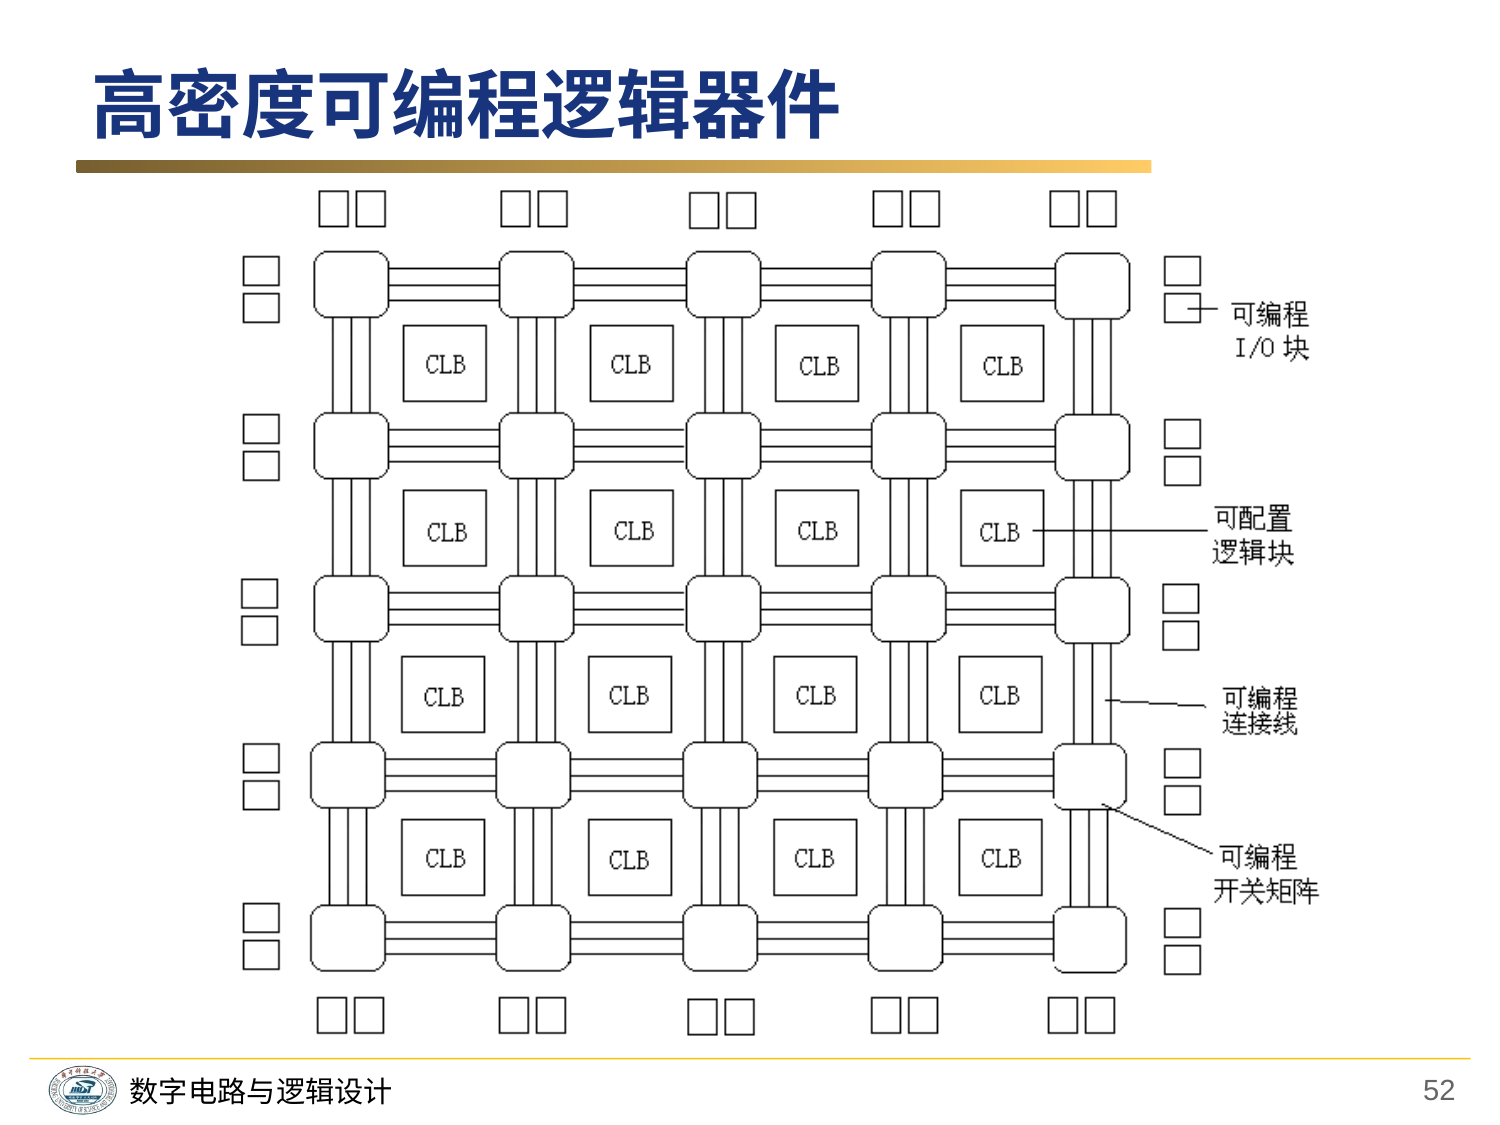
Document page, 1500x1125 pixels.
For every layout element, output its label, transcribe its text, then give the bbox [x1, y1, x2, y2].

text_box 高密度可编程逻辑器件 [76, 45, 1424, 161]
picture [46, 1063, 119, 1116]
text_box 数字电路与逻辑设计 [114, 1065, 429, 1116]
picture [233, 184, 1326, 1051]
text_box 52 [1120, 1063, 1471, 1125]
